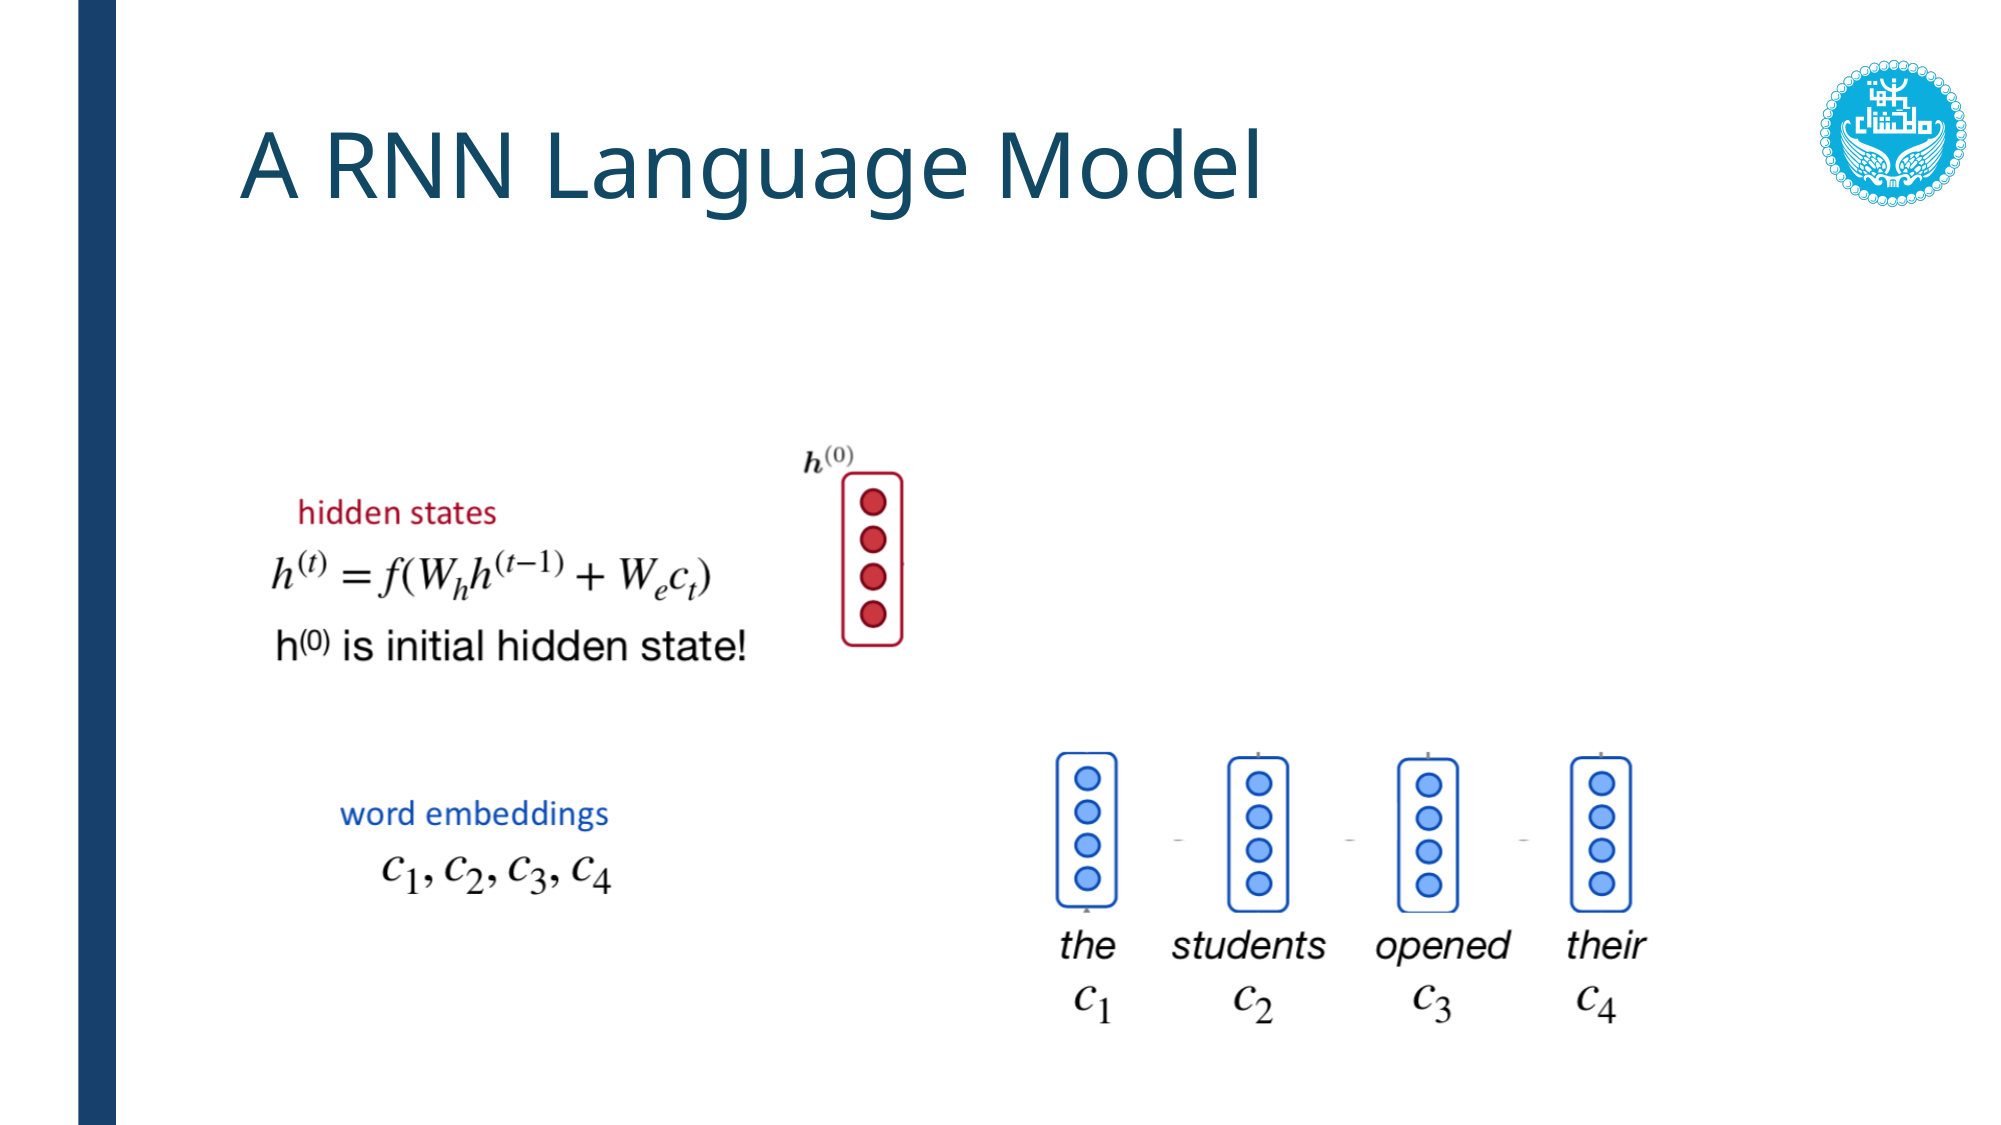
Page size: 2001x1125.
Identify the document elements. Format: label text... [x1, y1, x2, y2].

title A RNN Language Model [225, 112, 1800, 357]
picture [255, 430, 931, 704]
picture [1819, 58, 1968, 208]
picture [312, 707, 1688, 1062]
